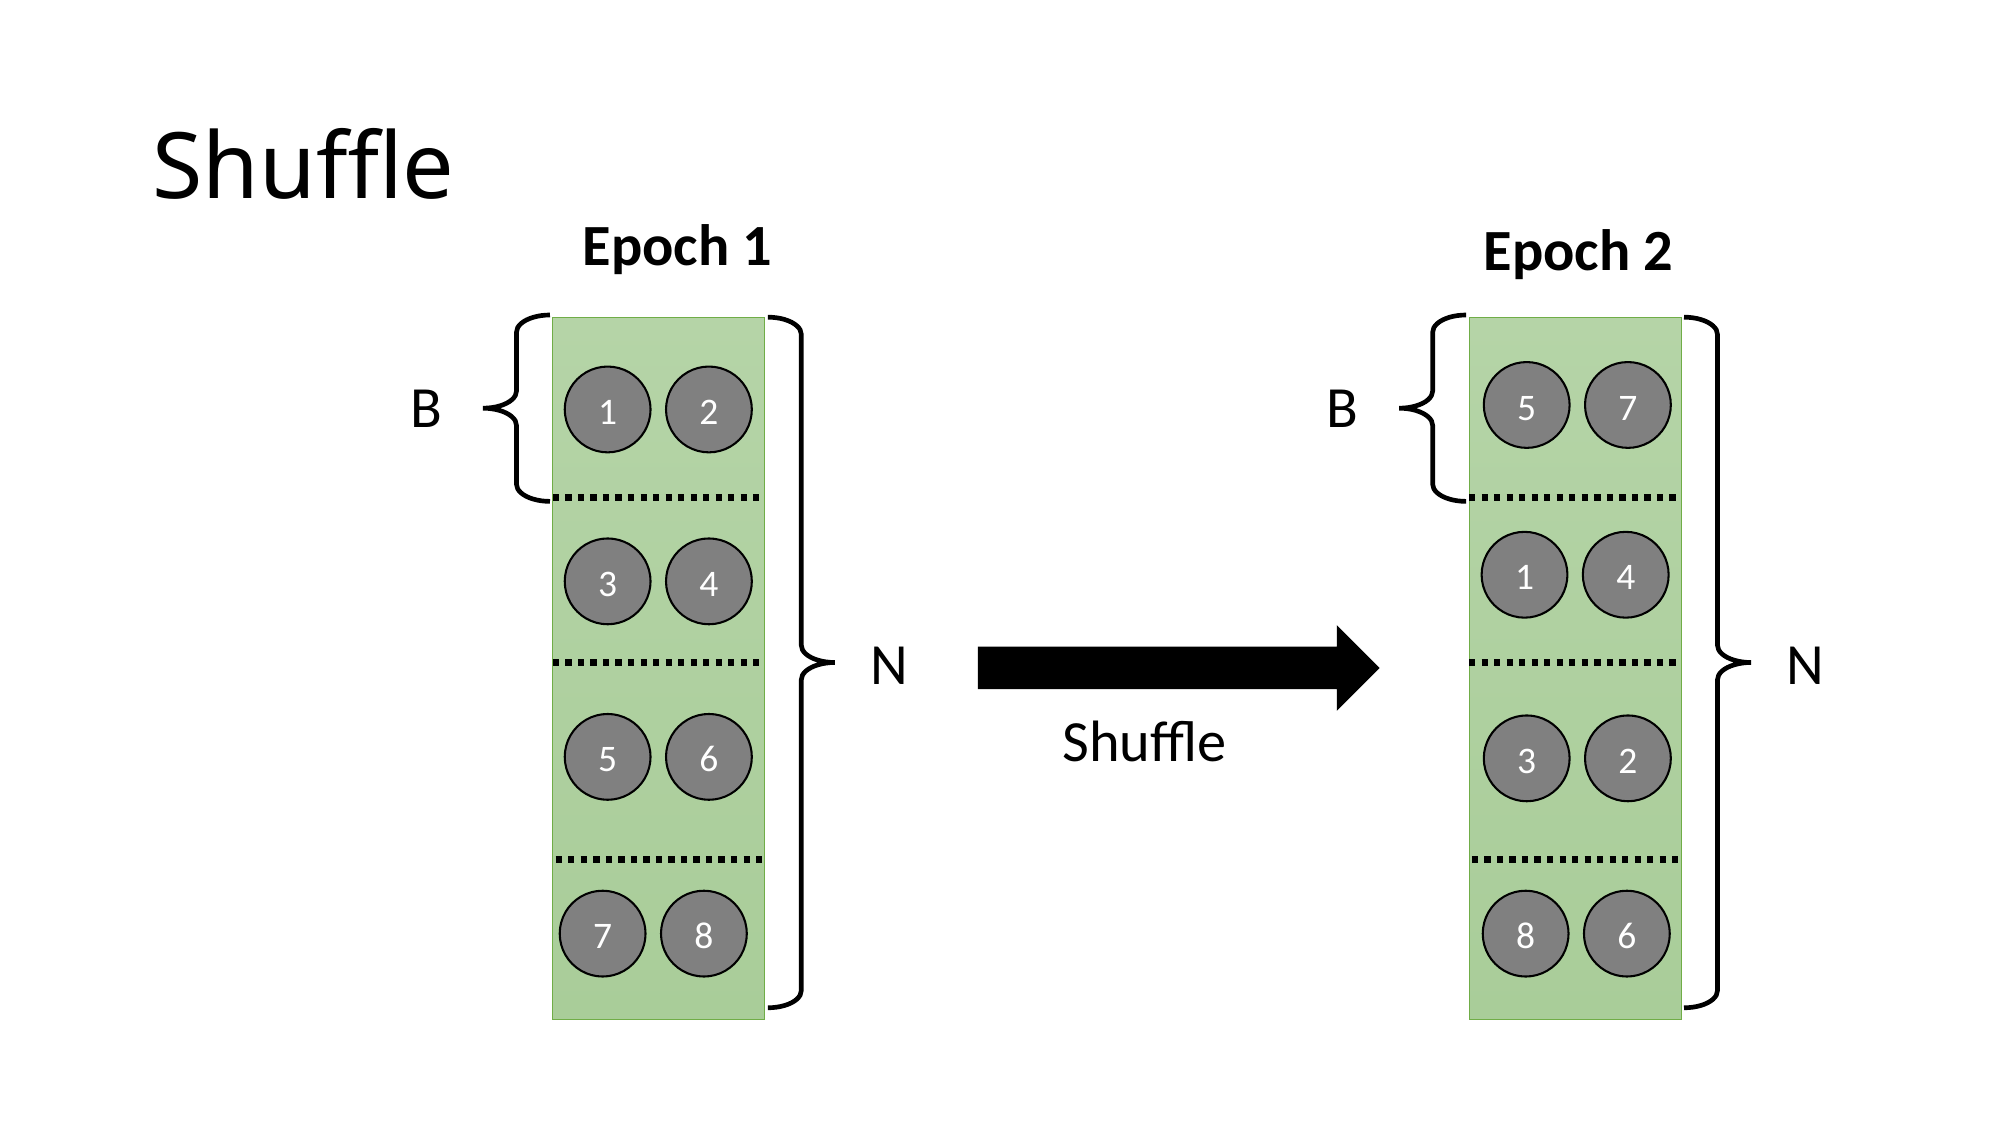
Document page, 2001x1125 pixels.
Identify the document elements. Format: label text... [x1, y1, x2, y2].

text_box [1399, 314, 1467, 502]
text_box B [1311, 362, 1386, 447]
text_box [1469, 498, 1682, 662]
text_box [564, 713, 752, 800]
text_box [555, 859, 768, 977]
text_box 8 [1481, 889, 1570, 978]
text_box [1683, 316, 1752, 1009]
text_box B [395, 362, 470, 447]
text_box N [855, 619, 999, 704]
title Shuffle [137, 59, 1863, 278]
text_box [552, 663, 765, 1020]
text_box 4 [1581, 530, 1670, 619]
text_box [977, 625, 1380, 711]
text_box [552, 497, 765, 663]
text_box Shuffle [976, 695, 1326, 781]
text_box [564, 366, 752, 453]
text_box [1483, 362, 1671, 448]
text_box Epoch 2 [1469, 205, 1703, 290]
text_box N [1772, 619, 1915, 704]
text_box 6 [1582, 889, 1671, 978]
text_box [767, 316, 835, 1009]
text_box 1 [1480, 530, 1569, 619]
text_box [1469, 317, 1682, 497]
text_box 2 [1584, 714, 1672, 803]
text_box [1469, 663, 1682, 1020]
text_box [552, 317, 765, 497]
text_box Epoch 1 [568, 200, 802, 285]
text_box 3 [1482, 714, 1571, 803]
text_box [482, 314, 550, 502]
